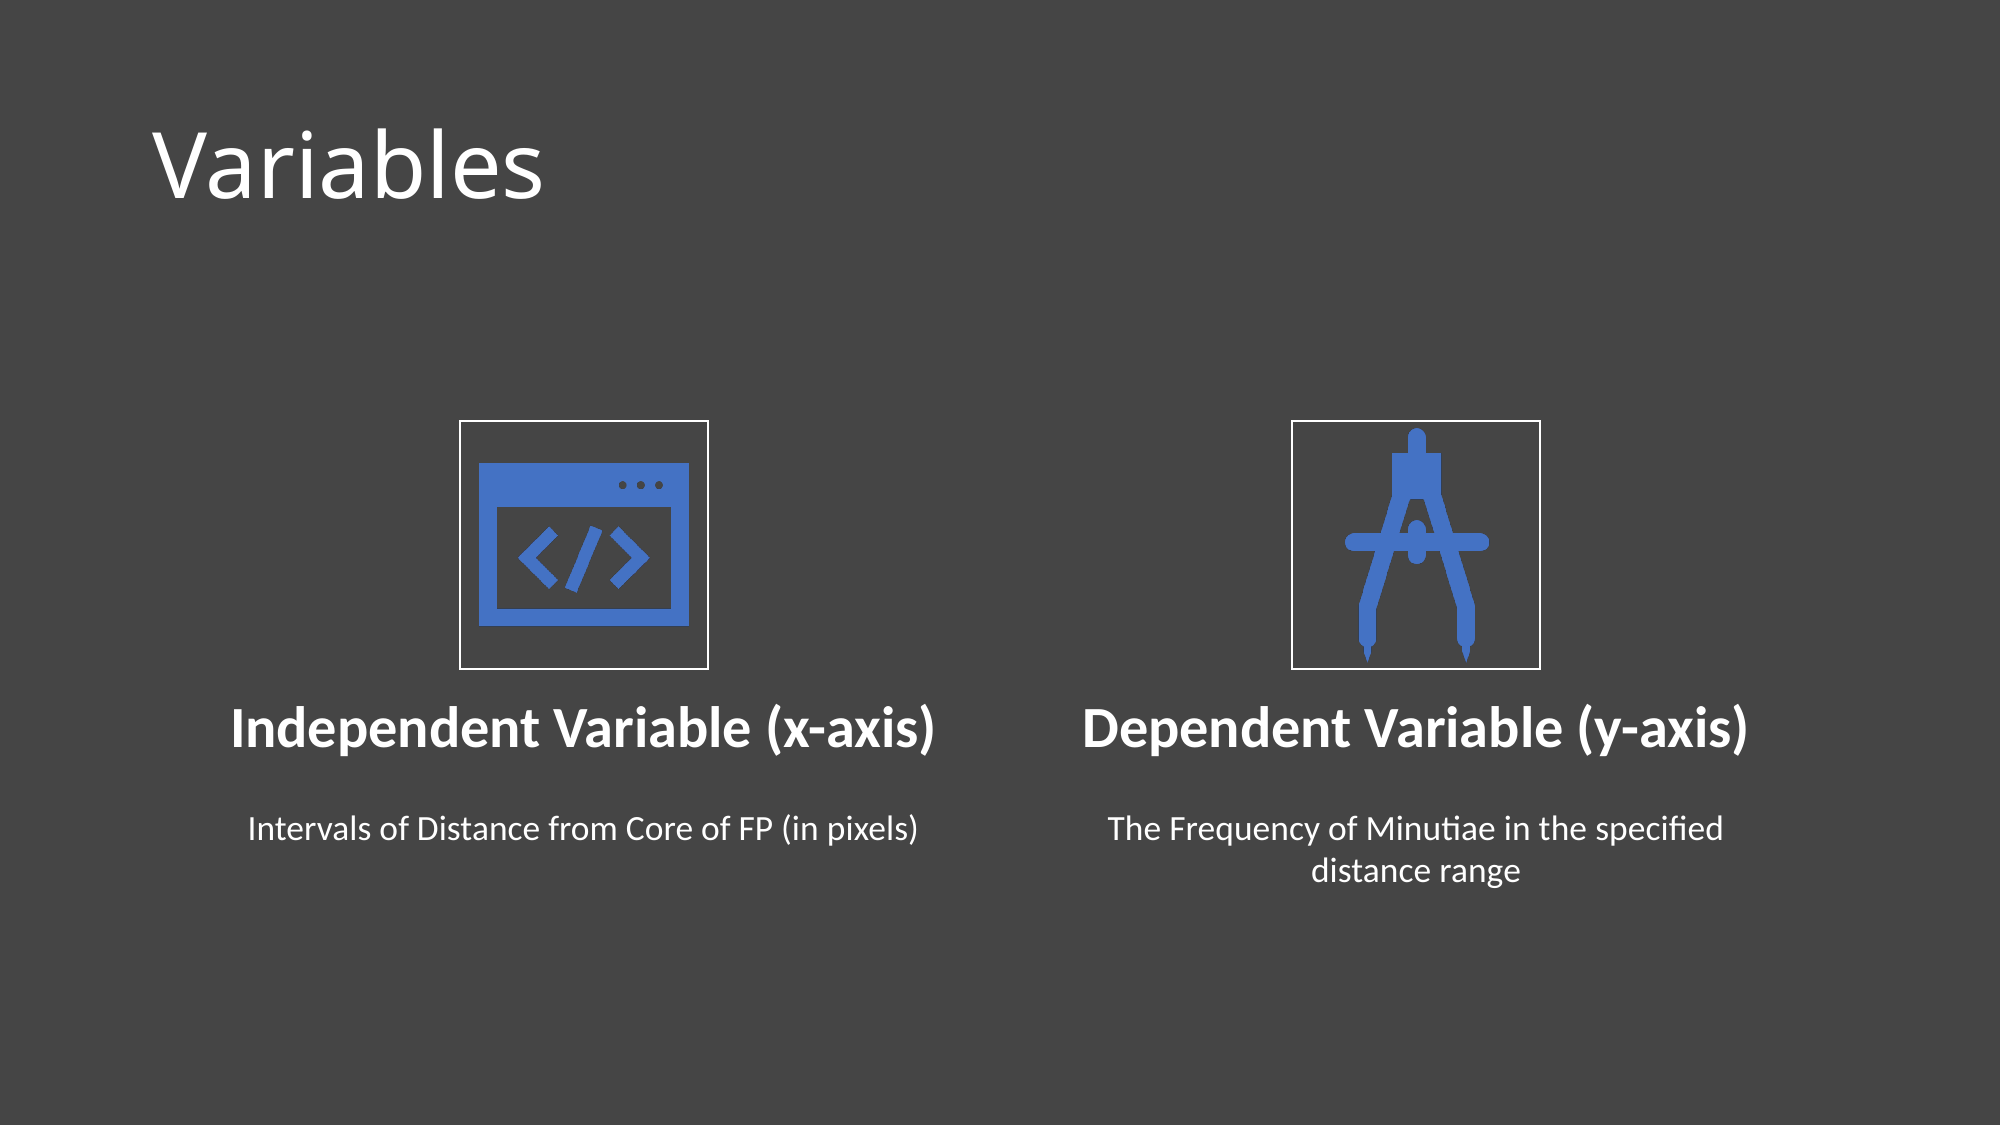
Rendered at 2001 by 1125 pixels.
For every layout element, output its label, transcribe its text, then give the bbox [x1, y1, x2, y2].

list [137, 299, 1863, 1014]
title Variables [137, 59, 1863, 278]
